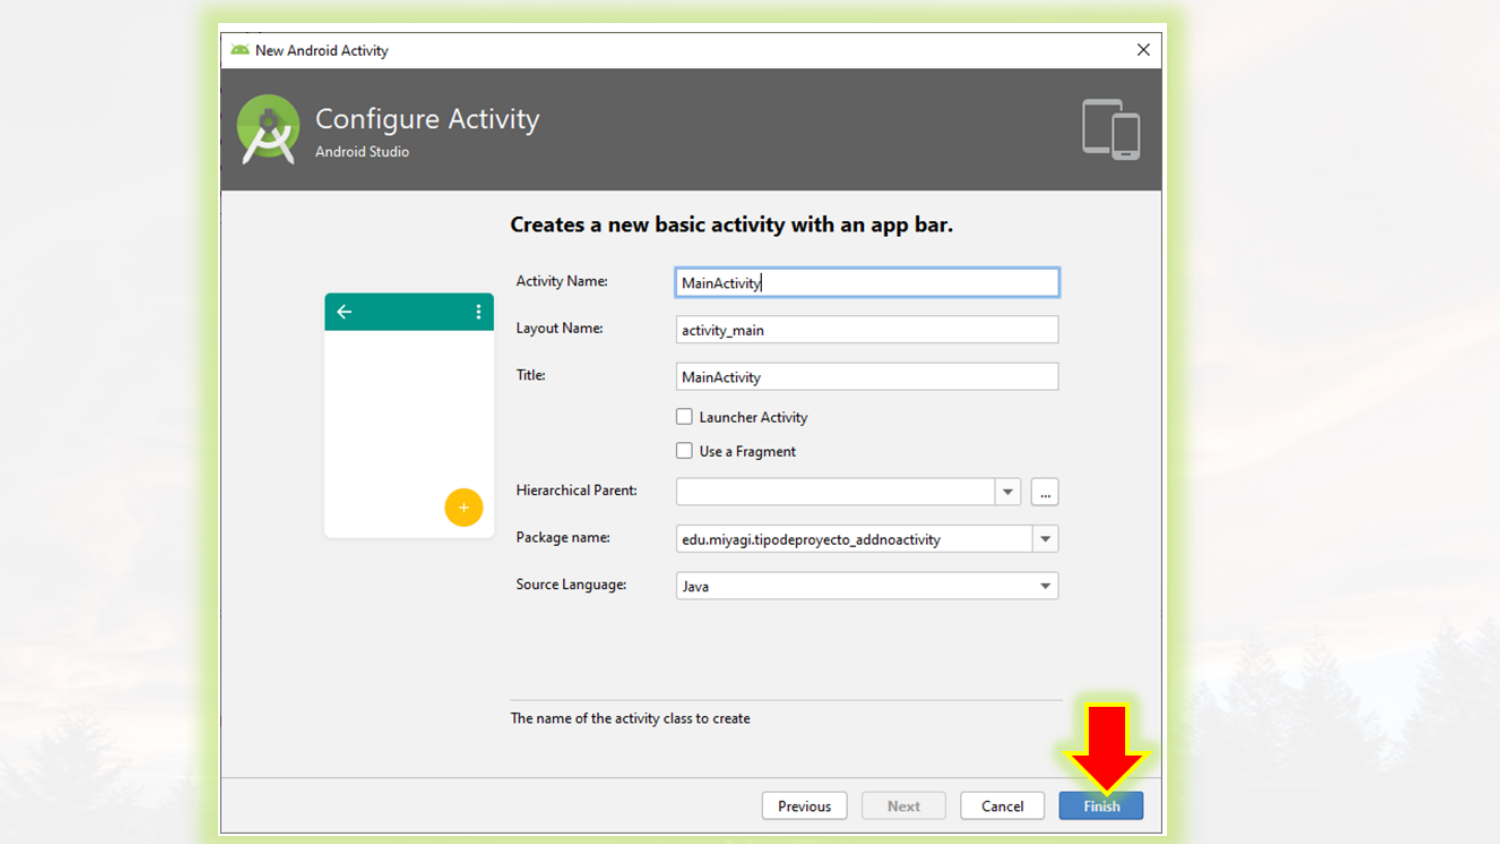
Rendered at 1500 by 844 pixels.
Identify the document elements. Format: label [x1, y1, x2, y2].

picture [218, 23, 1167, 836]
